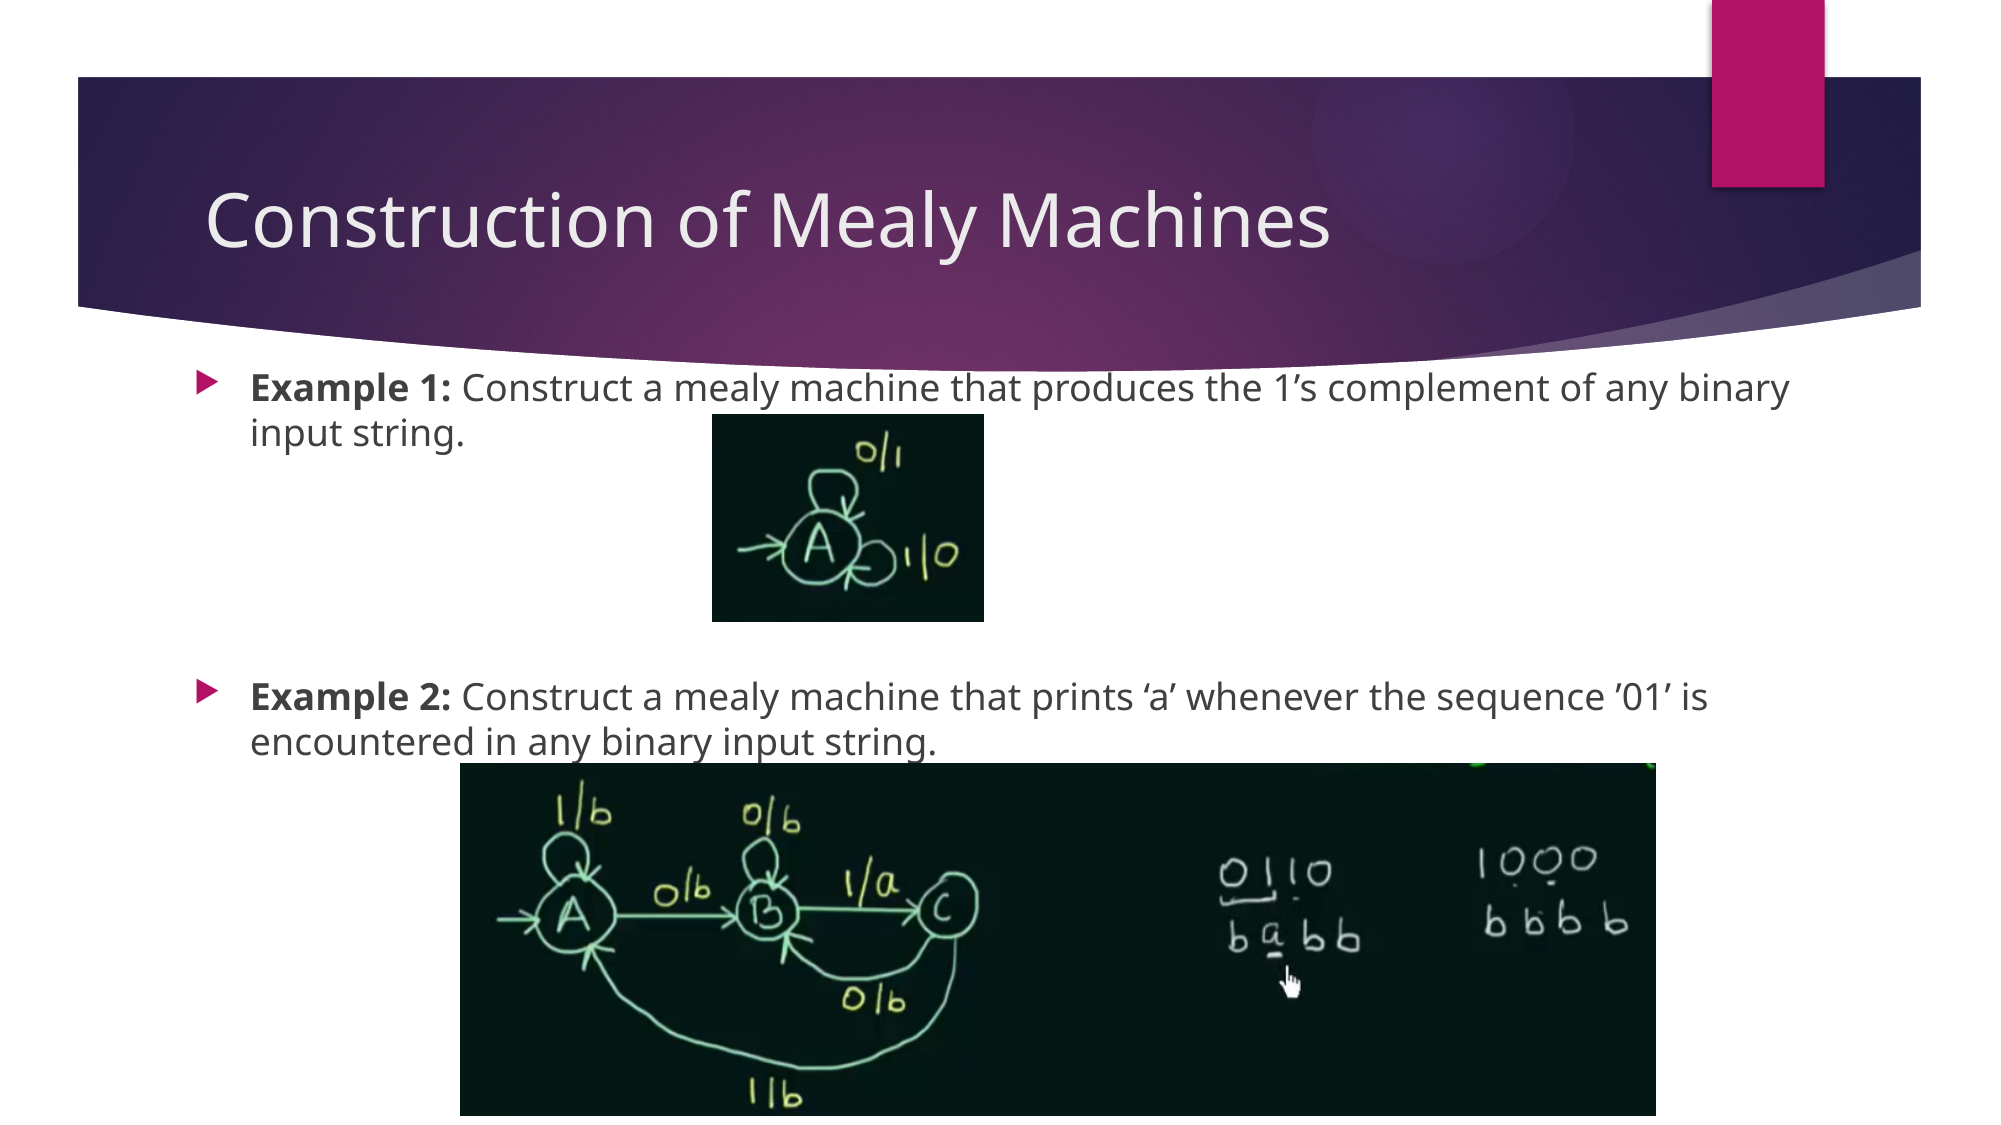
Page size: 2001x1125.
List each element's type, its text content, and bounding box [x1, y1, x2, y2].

title Construction of Mealy Machines [189, 159, 1627, 276]
list Example 1: Construct a mealy machine that produces the 1’s complement of any binary input string. Example 2: Construct a mealy machine that prints ‘a’ whenever the sequence ’01’ is encountered in any binary input string. [178, 356, 1885, 918]
picture [711, 413, 984, 622]
picture [460, 763, 1656, 1116]
